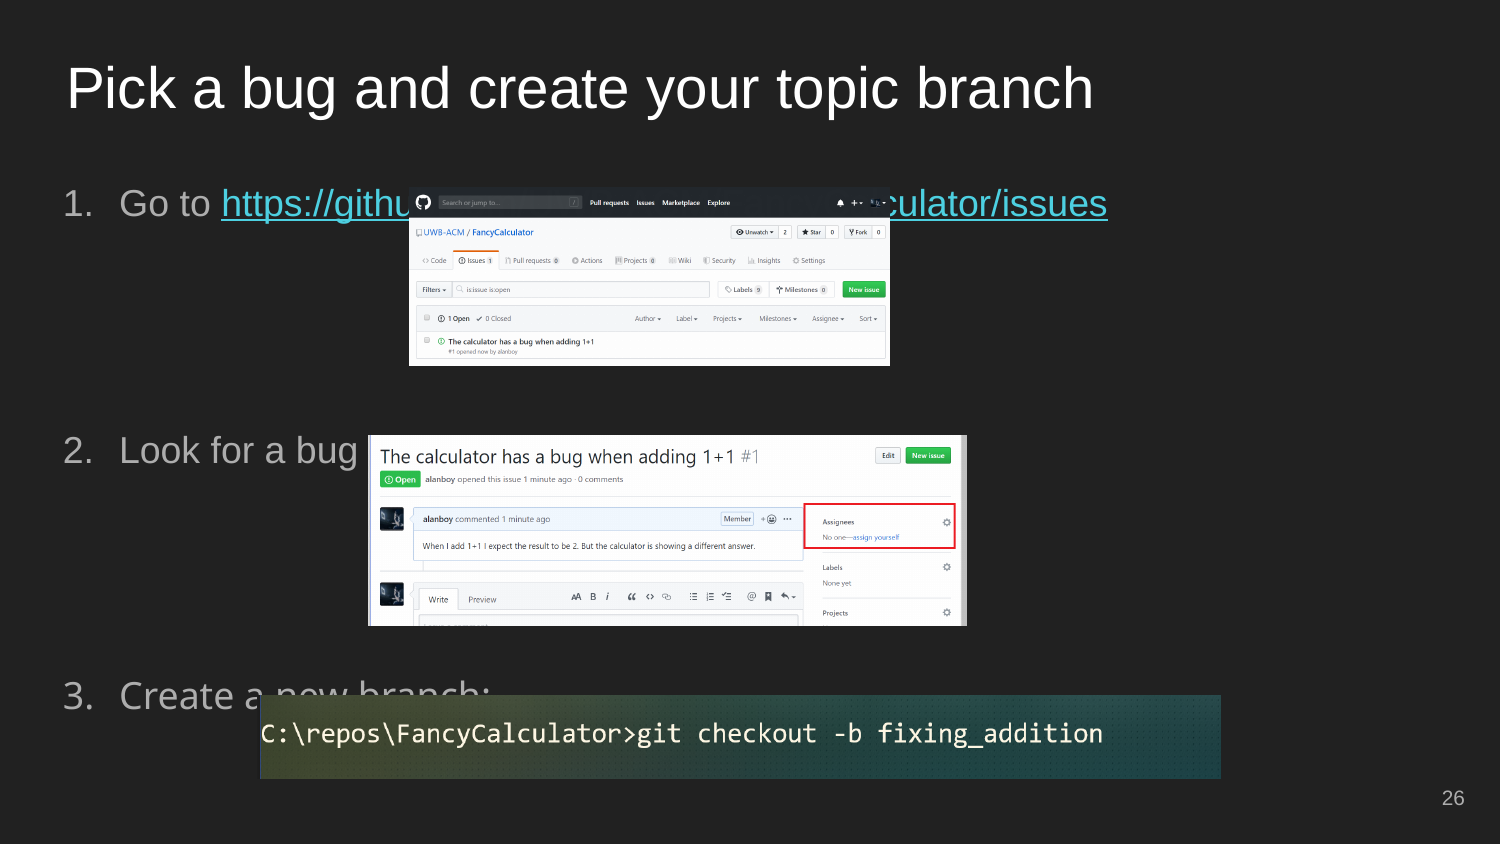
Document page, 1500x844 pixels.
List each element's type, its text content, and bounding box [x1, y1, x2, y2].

list Go to https://github.com/UWB-ACM/FancyCalculator/issues Look for a bug and assign it to yourself! Create a new branch: [29, 119, 1199, 680]
picture [409, 187, 890, 366]
picture [257, 695, 1221, 779]
slide_number ‹#› [1389, 764, 1480, 830]
title Pick a bug and create your topic branch [51, 35, 1449, 130]
picture [368, 435, 967, 627]
